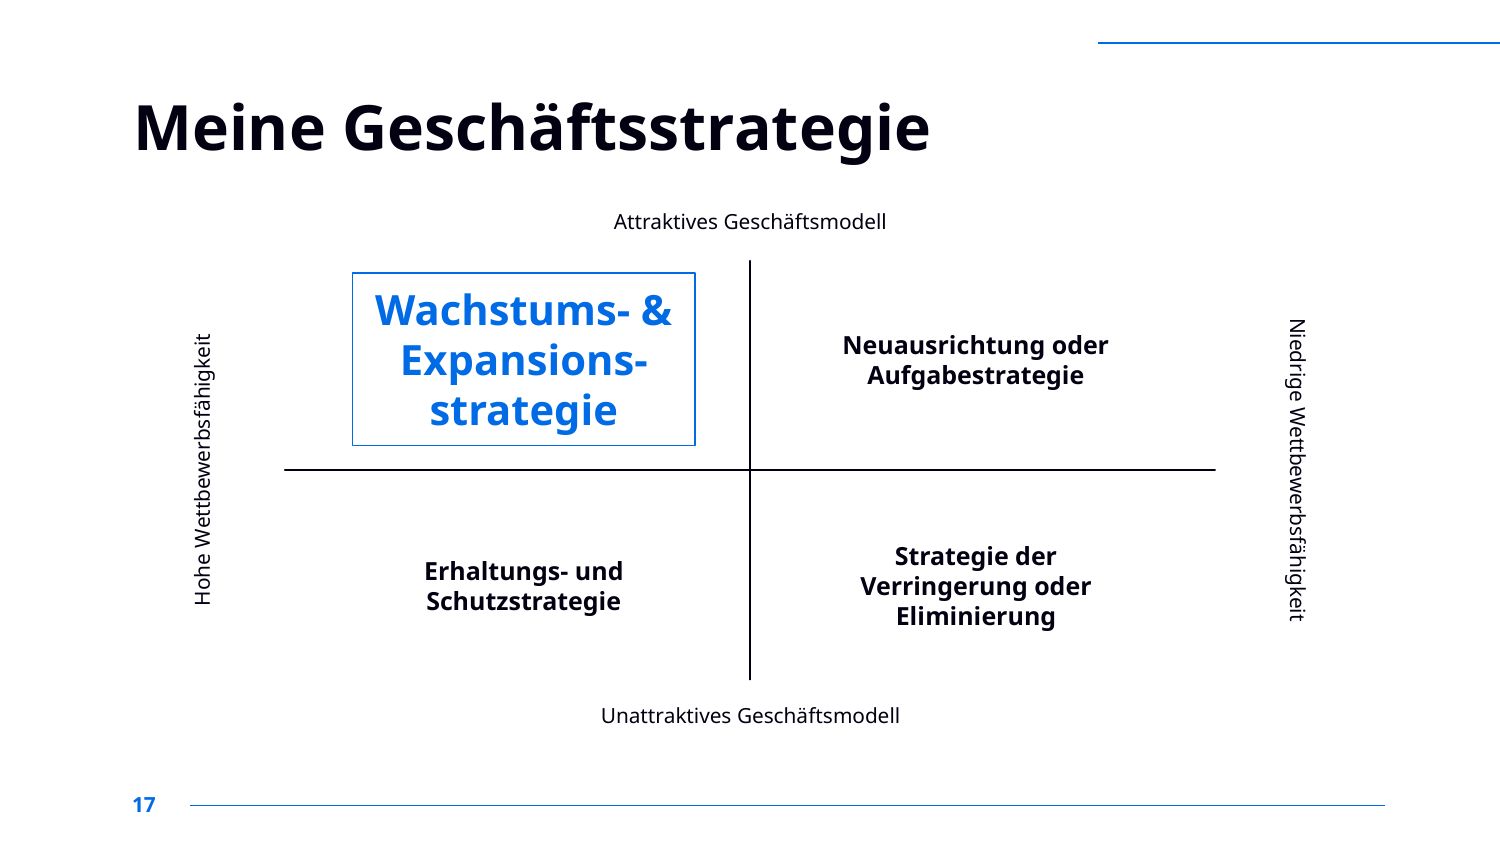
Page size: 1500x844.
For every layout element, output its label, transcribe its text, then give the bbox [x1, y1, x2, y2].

text_box Erhaltungs- und Schutzstrategie [372, 529, 675, 642]
text_box Wachstums- & Expansions- strategie [352, 273, 696, 446]
title Meine Geschäftsstrategie [118, 72, 1382, 167]
text_box Attraktives Geschäftsmodell [285, 193, 1215, 255]
slide_number ‹#› [116, 773, 191, 838]
text_box Unattraktives Geschäftsmodell [285, 687, 1216, 749]
text_box Hohe Wettbewerbsfähigkeit [173, 259, 235, 681]
text_box Niedrige Wettbewerbsfähigkeit [1265, 259, 1327, 681]
text_box Strategie der Verringerung oder Eliminierung [825, 530, 1128, 641]
text_box Neuausrichtung oder Aufgabestrategie [825, 304, 1128, 414]
